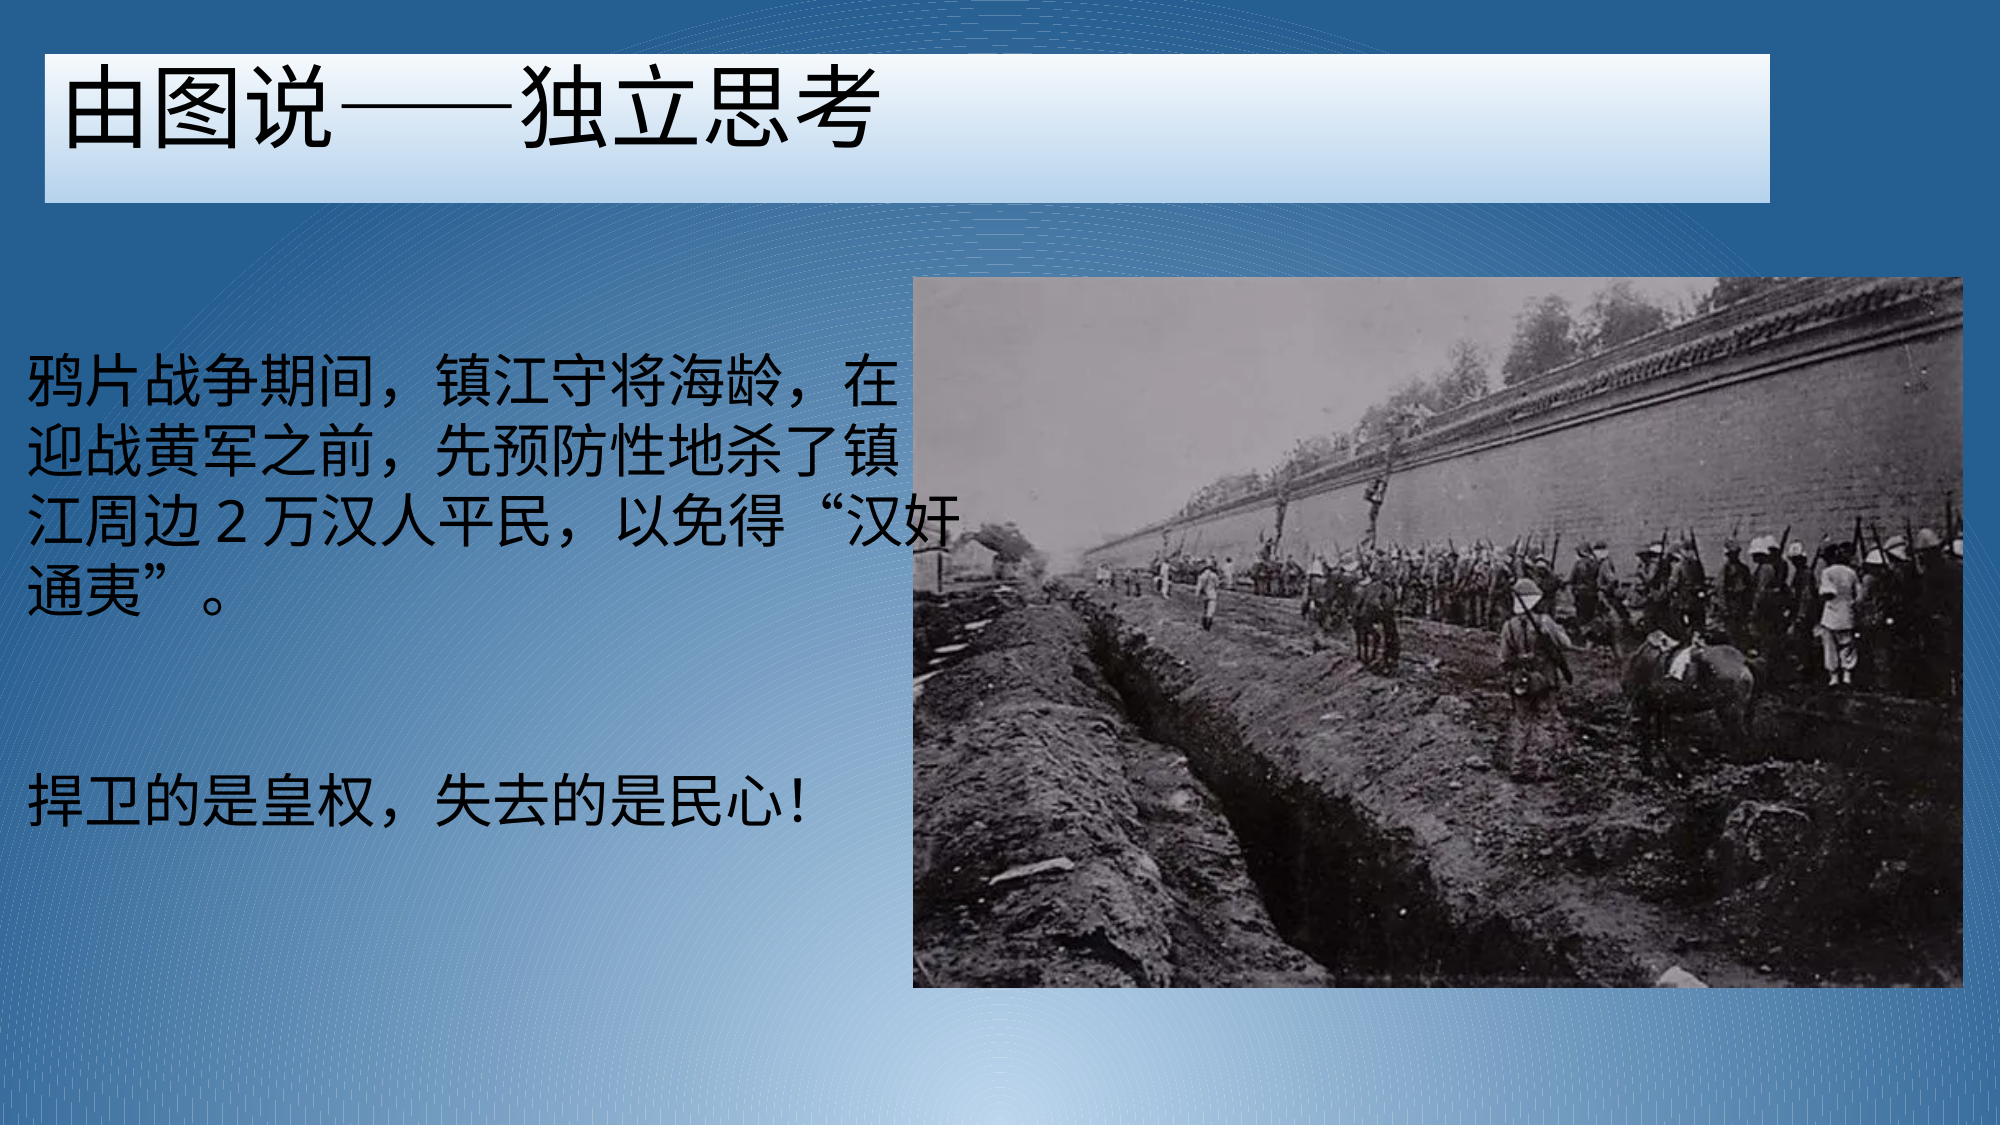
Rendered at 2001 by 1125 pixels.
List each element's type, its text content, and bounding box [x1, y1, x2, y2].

picture [913, 277, 1963, 988]
text_box 鸦片战争期间，镇江守将海龄，在 迎战黄军之前，先预防性地杀了镇 江周边2万汉人平民，以免得“汉奸 通夷”。 捍卫的是皇权，失去的是民心！ [11, 337, 913, 842]
text_box 由图说——独立思考 [44, 54, 1770, 203]
